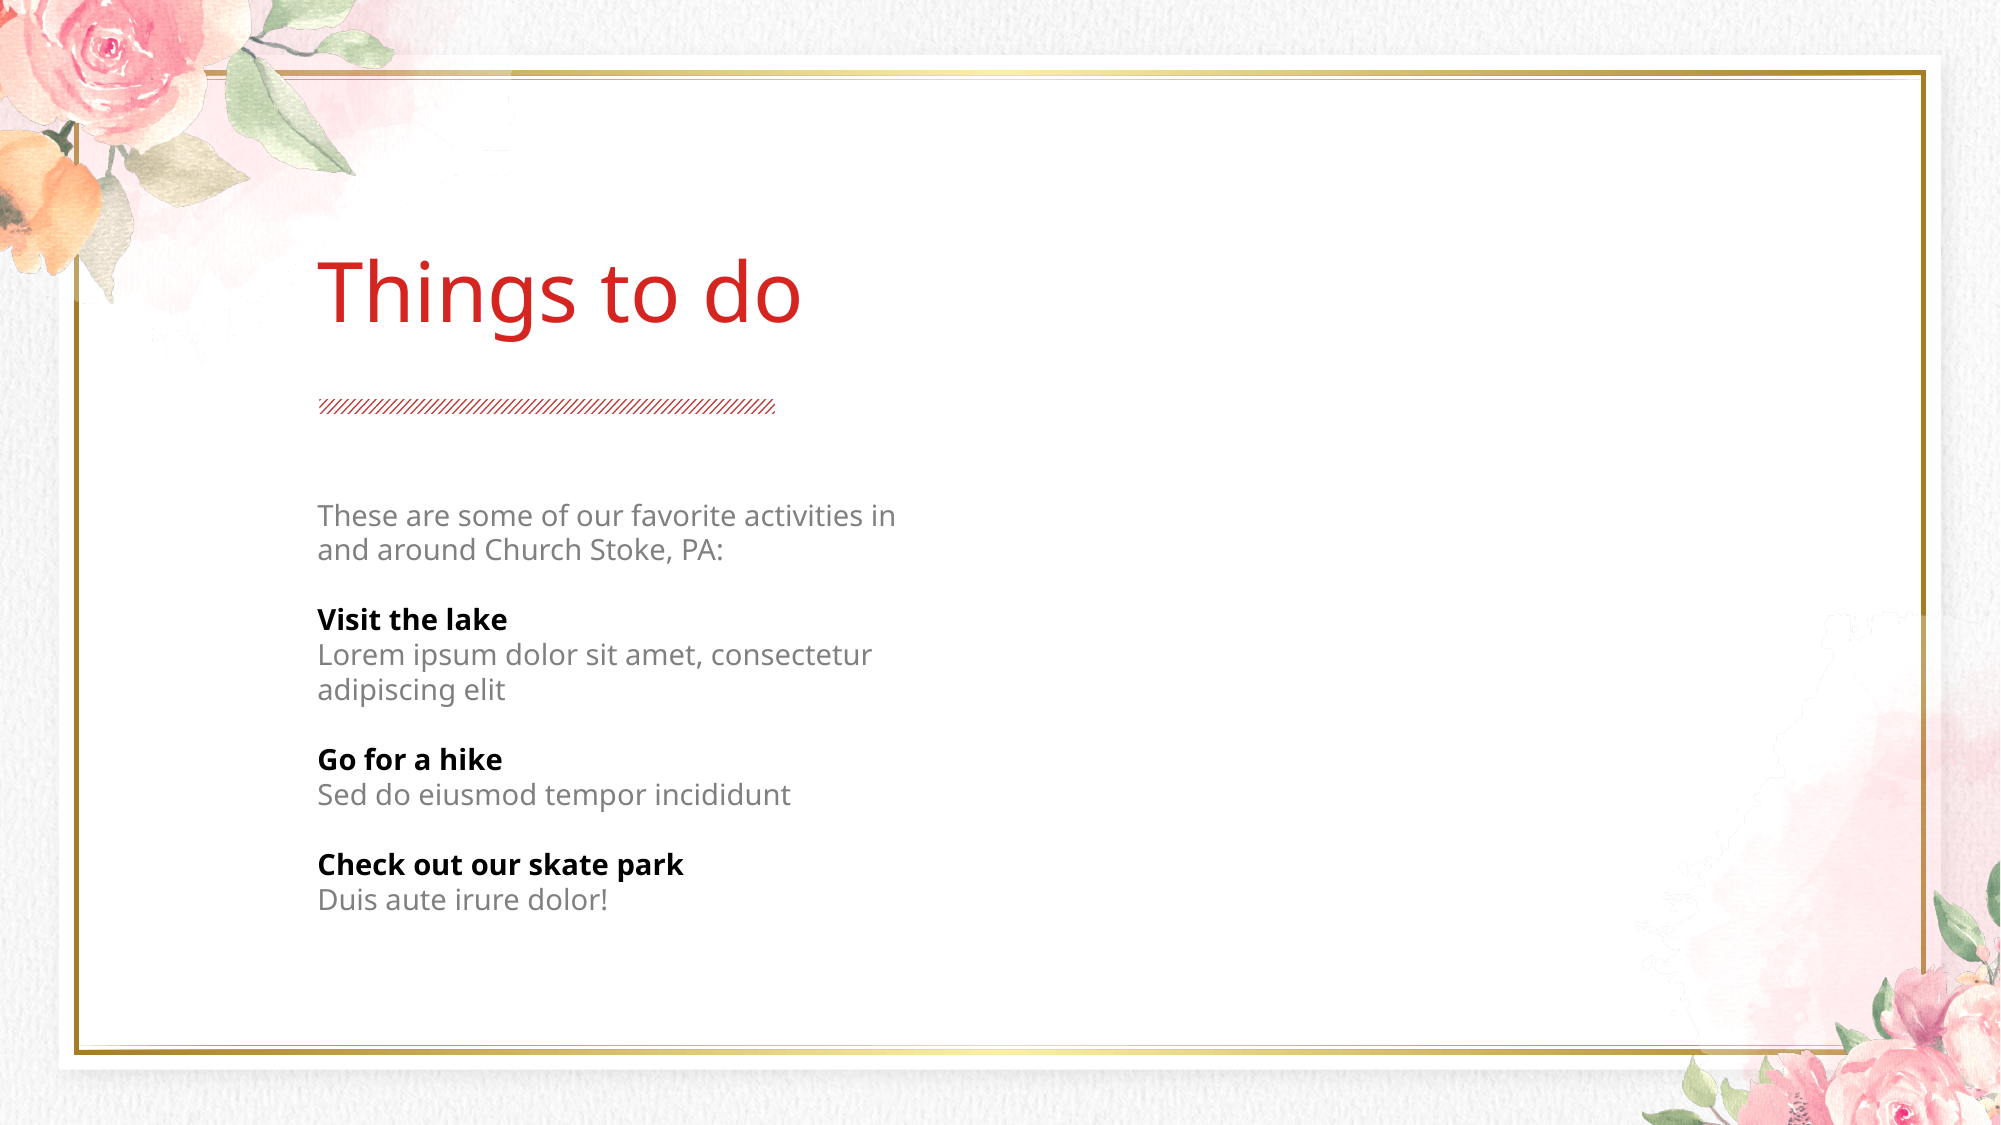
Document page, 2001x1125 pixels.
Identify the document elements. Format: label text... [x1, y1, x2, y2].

text_box These are some of our favorite activities in and around Church Stoke, PA: Visit the lake Lorem ipsum dolor sit amet, consectetur adipiscing elit Go for a hike Sed do eiusmod tempor incididunt Check out our skate park Duis aute irure dolor! [302, 489, 928, 924]
picture [317, 399, 777, 414]
text_box Things to do [302, 232, 962, 347]
picture [0, 0, 2001, 1125]
